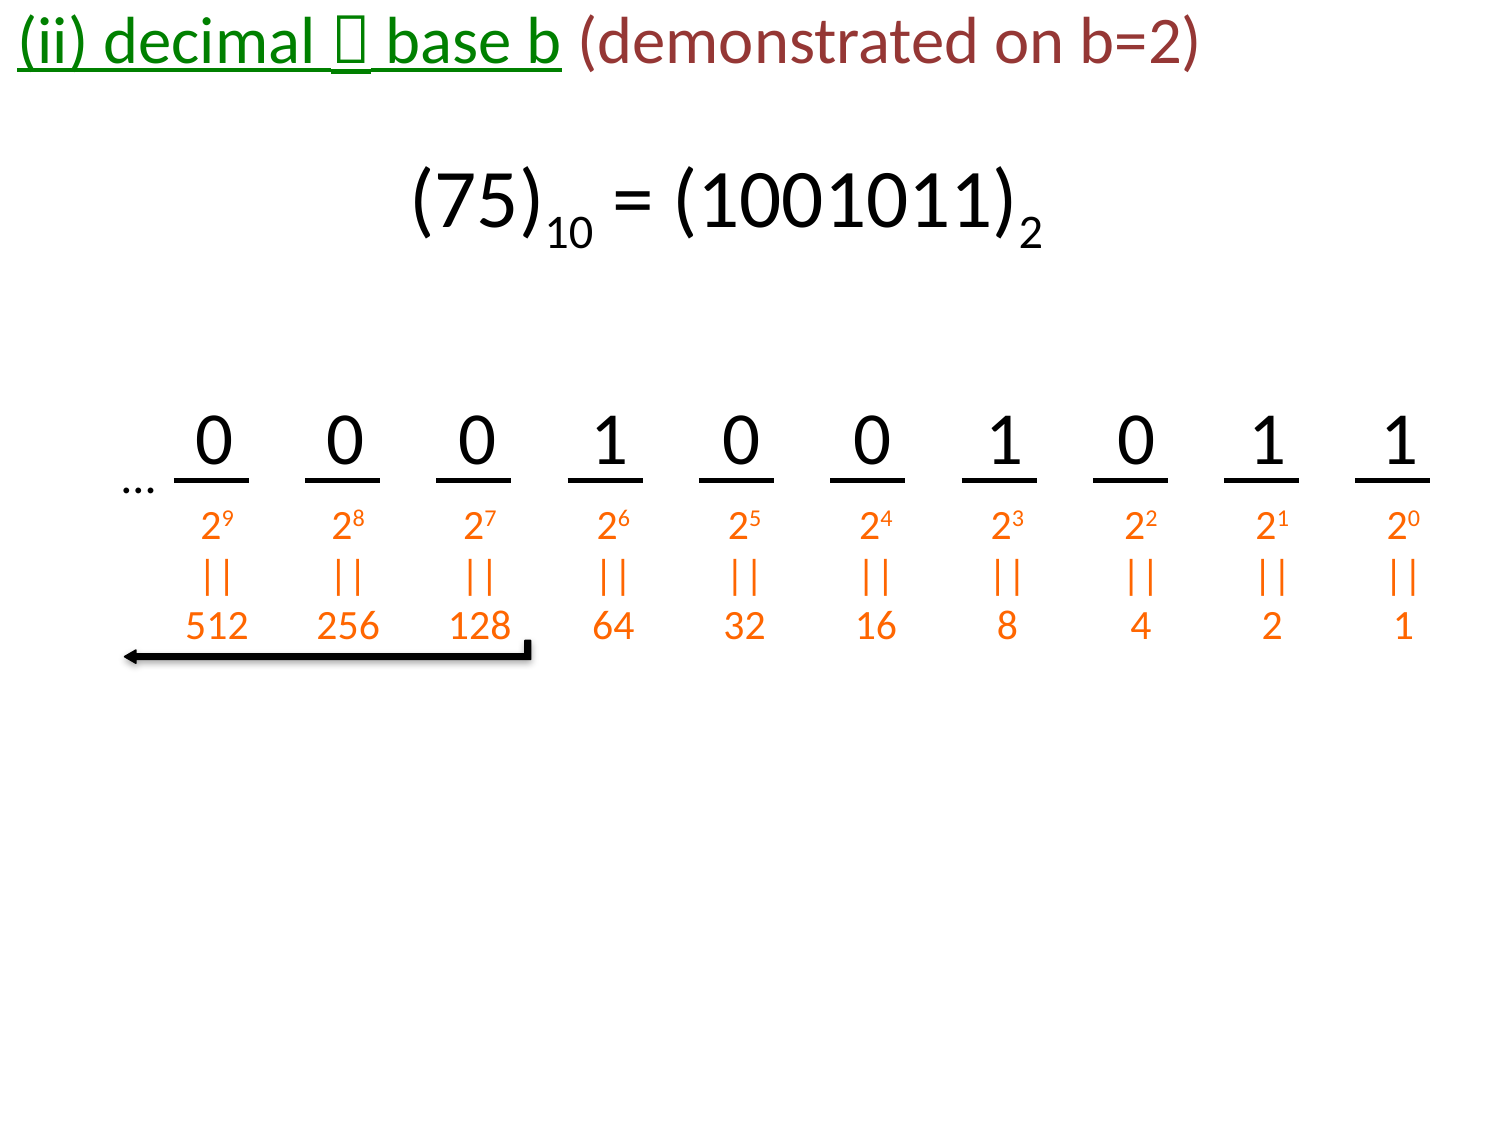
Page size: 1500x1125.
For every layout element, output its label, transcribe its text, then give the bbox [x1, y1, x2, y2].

text_box [123, 639, 532, 664]
text_box 29 || 512 [168, 490, 266, 651]
text_box 0 0 0 1 0 0 1 0 1 1 [171, 374, 1456, 489]
list (75)10 = (1001011)2 [319, 136, 1144, 285]
text_box … [31, 381, 1500, 530]
text_box 27 || 128 [431, 490, 529, 651]
text_box 28 || 256 [299, 490, 397, 651]
text_box 21 || 2 [1223, 490, 1321, 656]
text_box 20 || 1 [1354, 490, 1453, 656]
text_box 25 || 32 [695, 490, 794, 656]
text_box 22 || 4 [1092, 490, 1190, 656]
text_box 23 || 8 [958, 490, 1057, 656]
text_box 24 || 16 [827, 490, 925, 656]
title (ii) decimal  base b (demonstrated on b=2) [2, 0, 1353, 131]
text_box 26 || 64 [564, 490, 662, 656]
